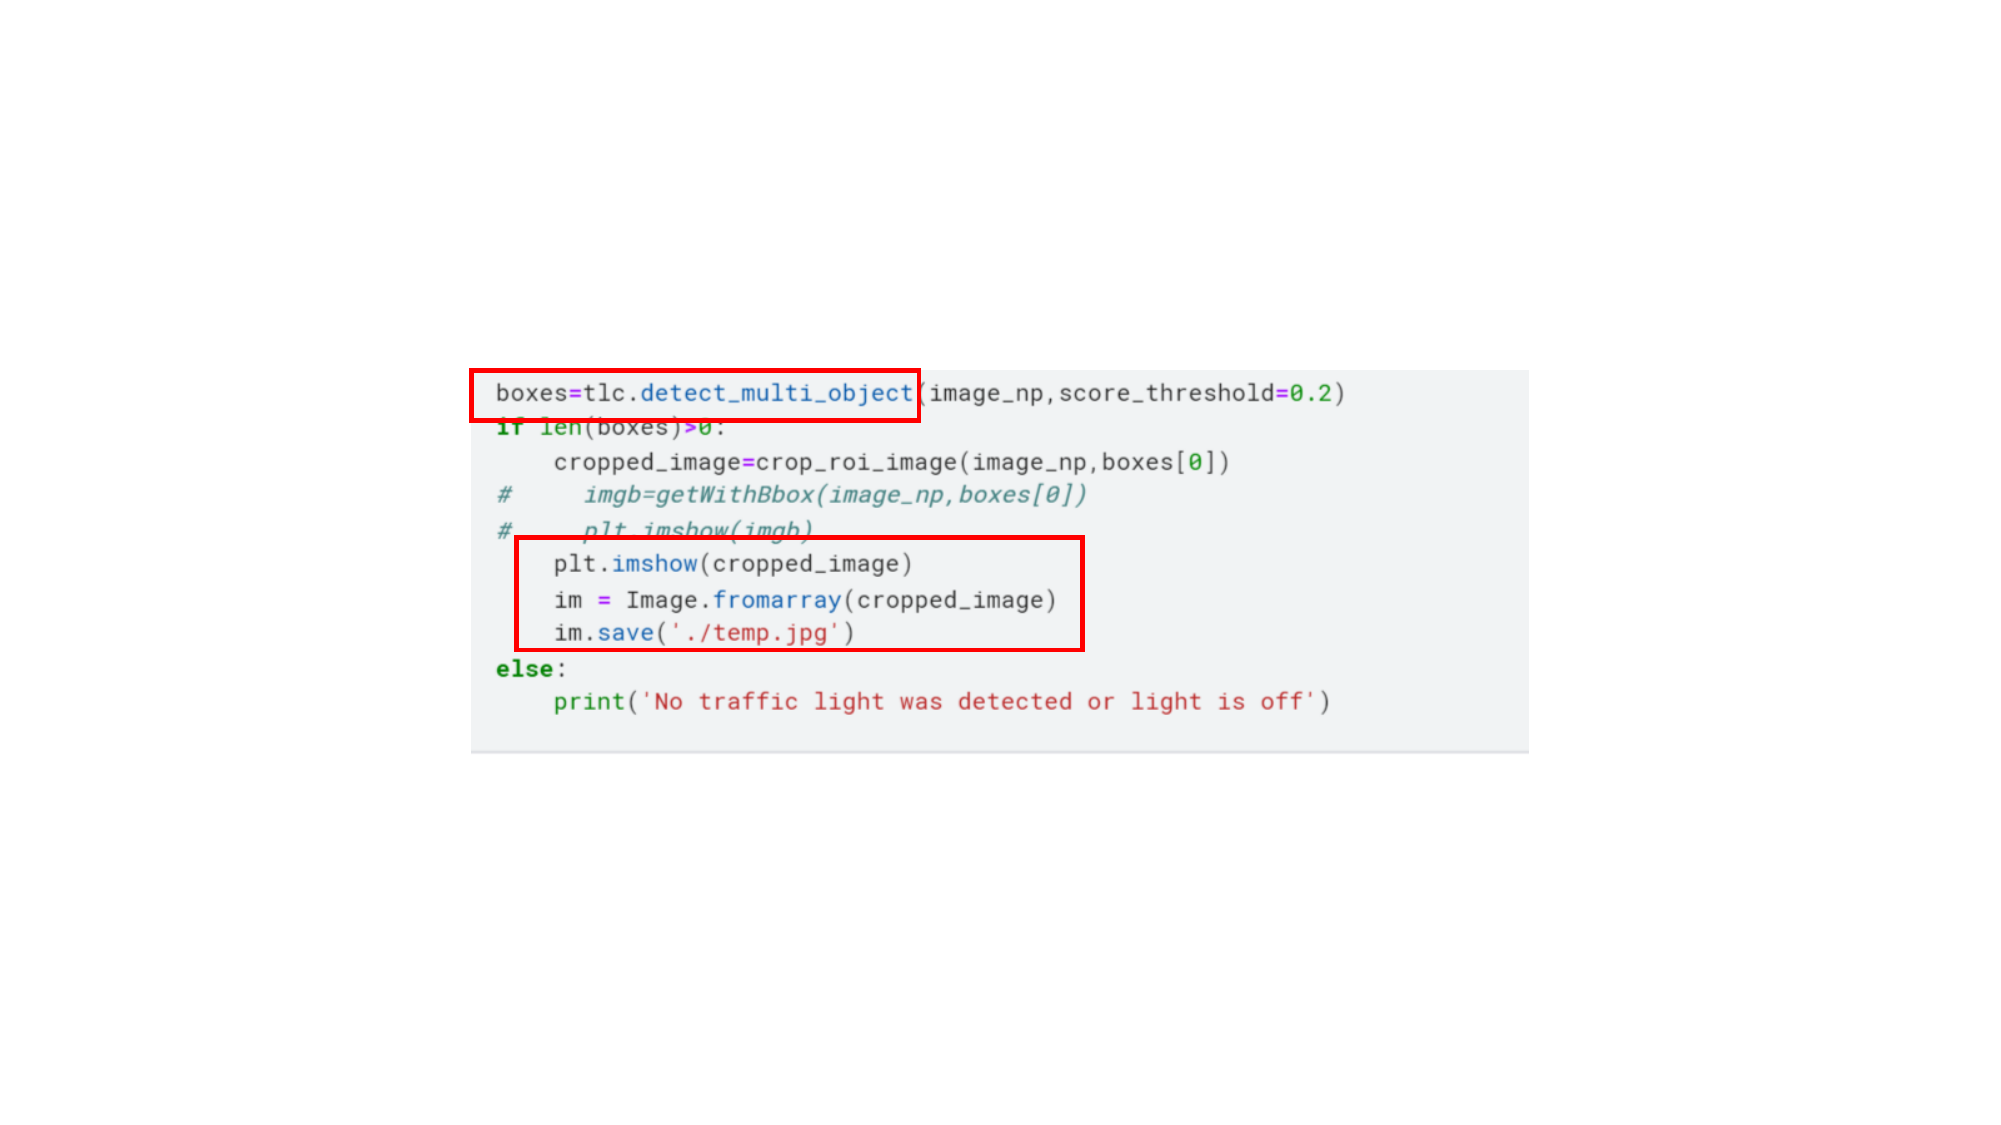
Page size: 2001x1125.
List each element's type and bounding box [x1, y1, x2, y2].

picture [471, 370, 1529, 755]
